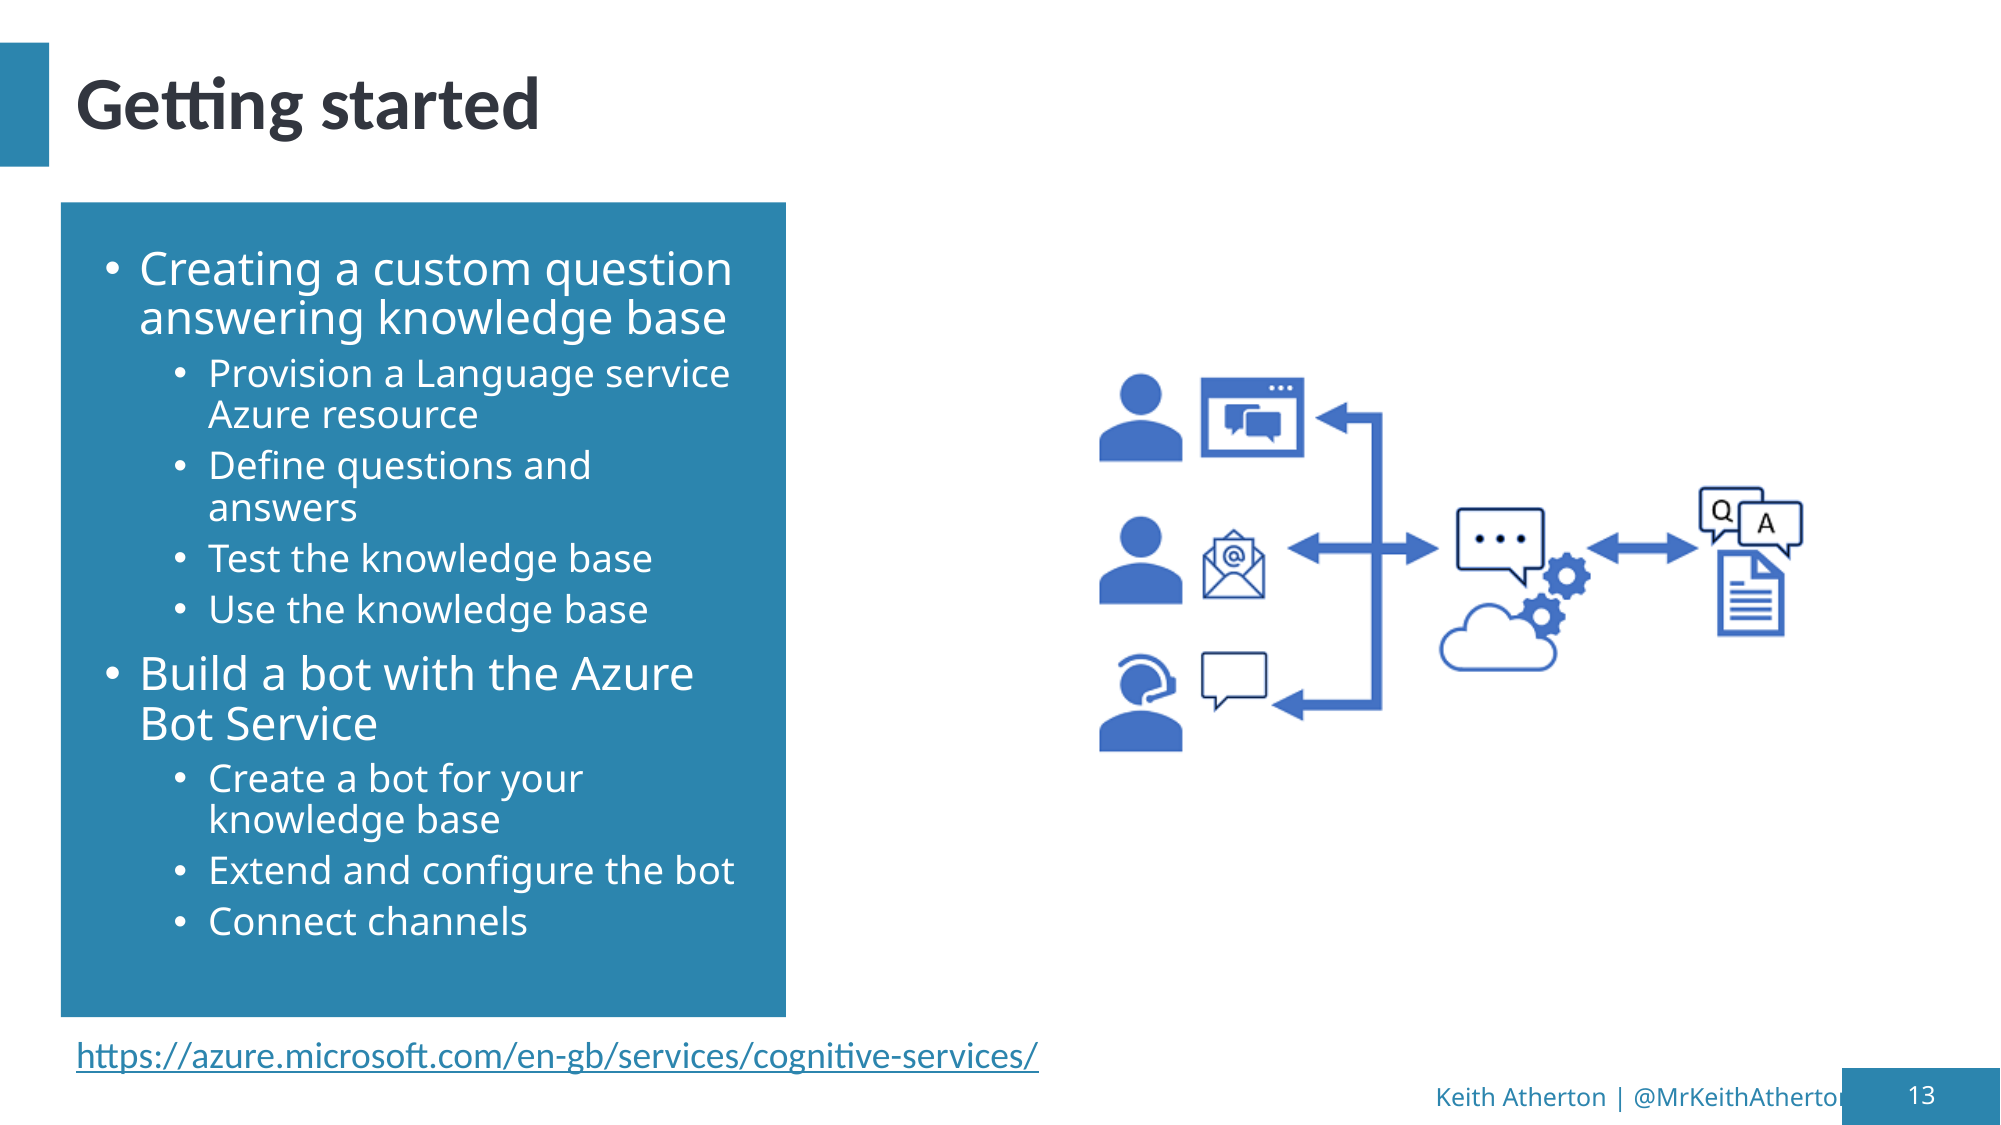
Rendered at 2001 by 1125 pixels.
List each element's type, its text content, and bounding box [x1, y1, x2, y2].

slide_number 13 [1889, 1079, 1951, 1114]
text_box Keith Atherton | @MrKeithAtherton [1420, 1074, 1870, 1119]
picture [1056, 342, 1838, 783]
text_box https://azure.microsoft.com/en-gb/services/cognitive-services/ [60, 1038, 1951, 1074]
title Getting started [60, 42, 1951, 168]
list Creating a custom question answering knowledge base Provision a Language service Azure resource Define questions and answers Test the knowledge base Use the knowledge base Build a bot with the Azure Bot Service Create a bot for your knowledge base Extend and configure the bot Connect channels [89, 237, 757, 985]
